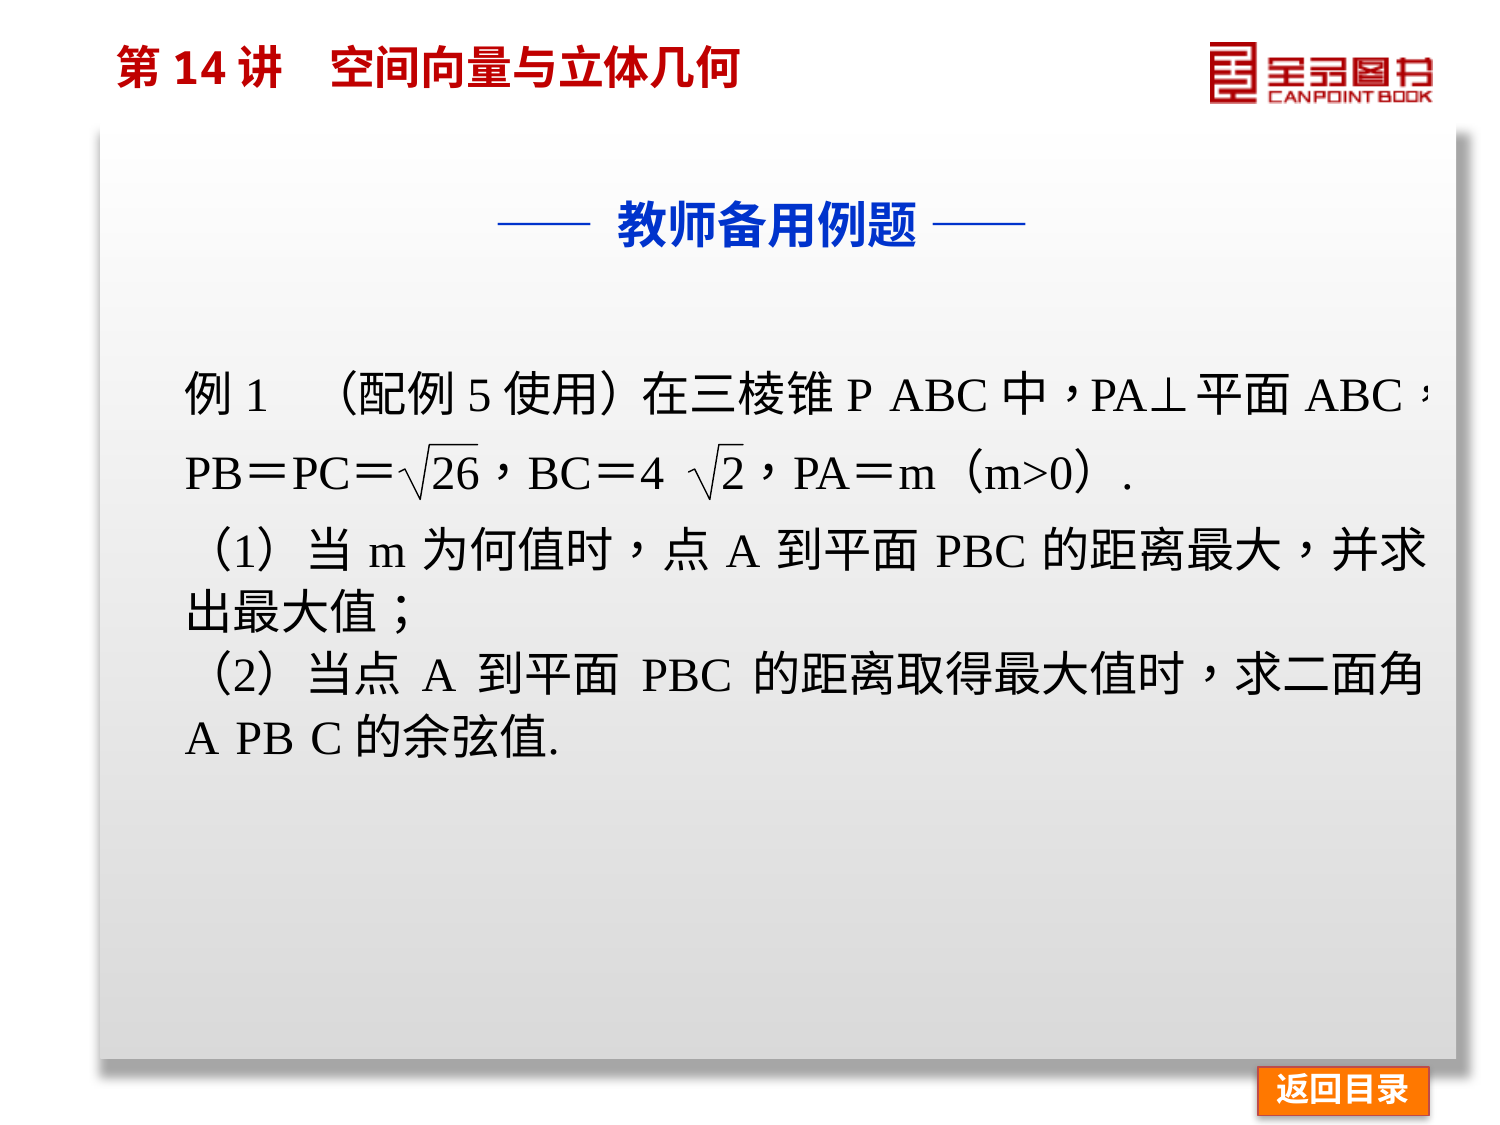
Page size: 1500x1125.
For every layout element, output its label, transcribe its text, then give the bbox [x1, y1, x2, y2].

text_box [184, 362, 1428, 831]
title 第14讲 空间向量与立体几何 [100, 27, 1199, 106]
text_box 返回目录 [1257, 1066, 1430, 1116]
text_box —— 教师备用例题 —— [112, 172, 1412, 1059]
picture [1210, 42, 1433, 104]
